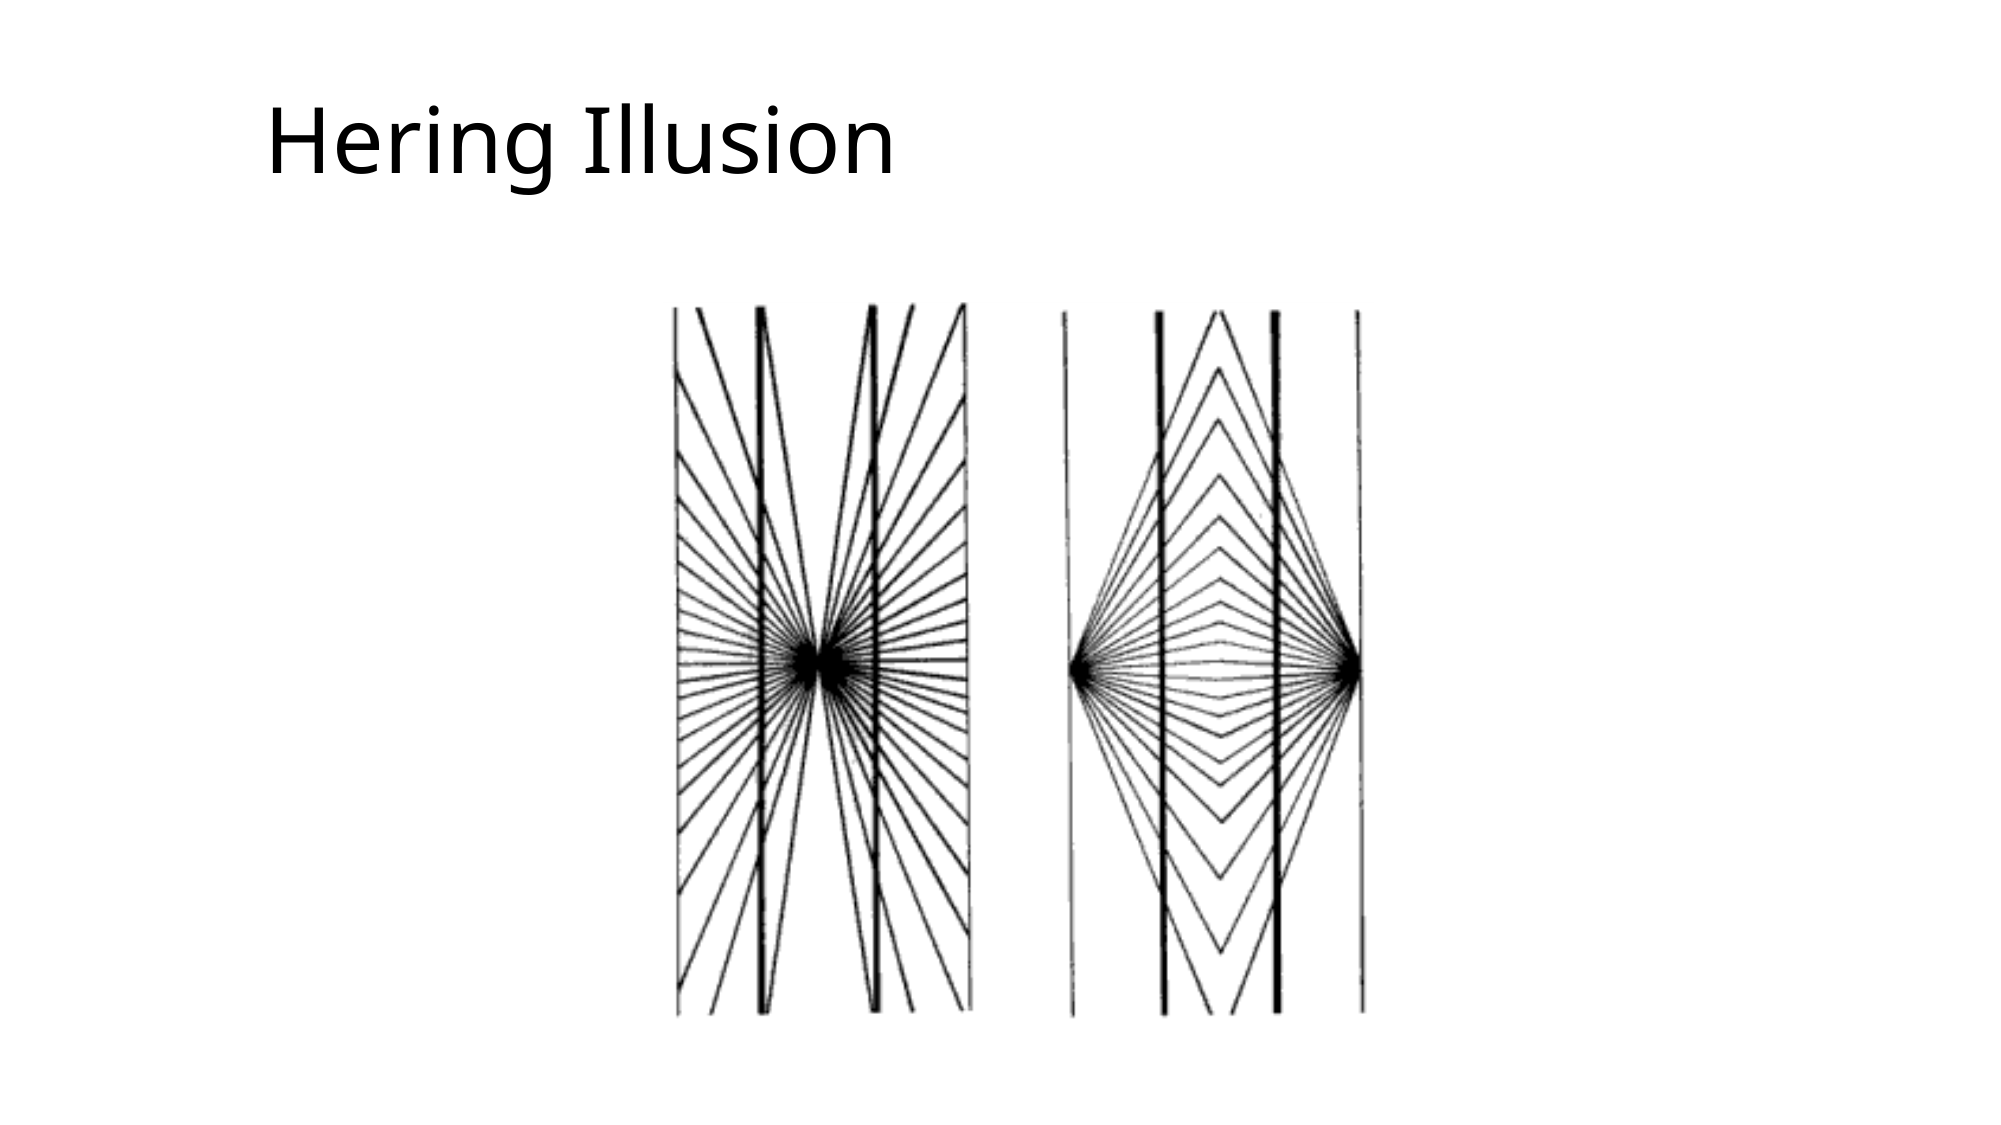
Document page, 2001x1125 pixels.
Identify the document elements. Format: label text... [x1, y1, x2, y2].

picture [663, 301, 1374, 1028]
title Hering Illusion [249, 69, 1713, 220]
